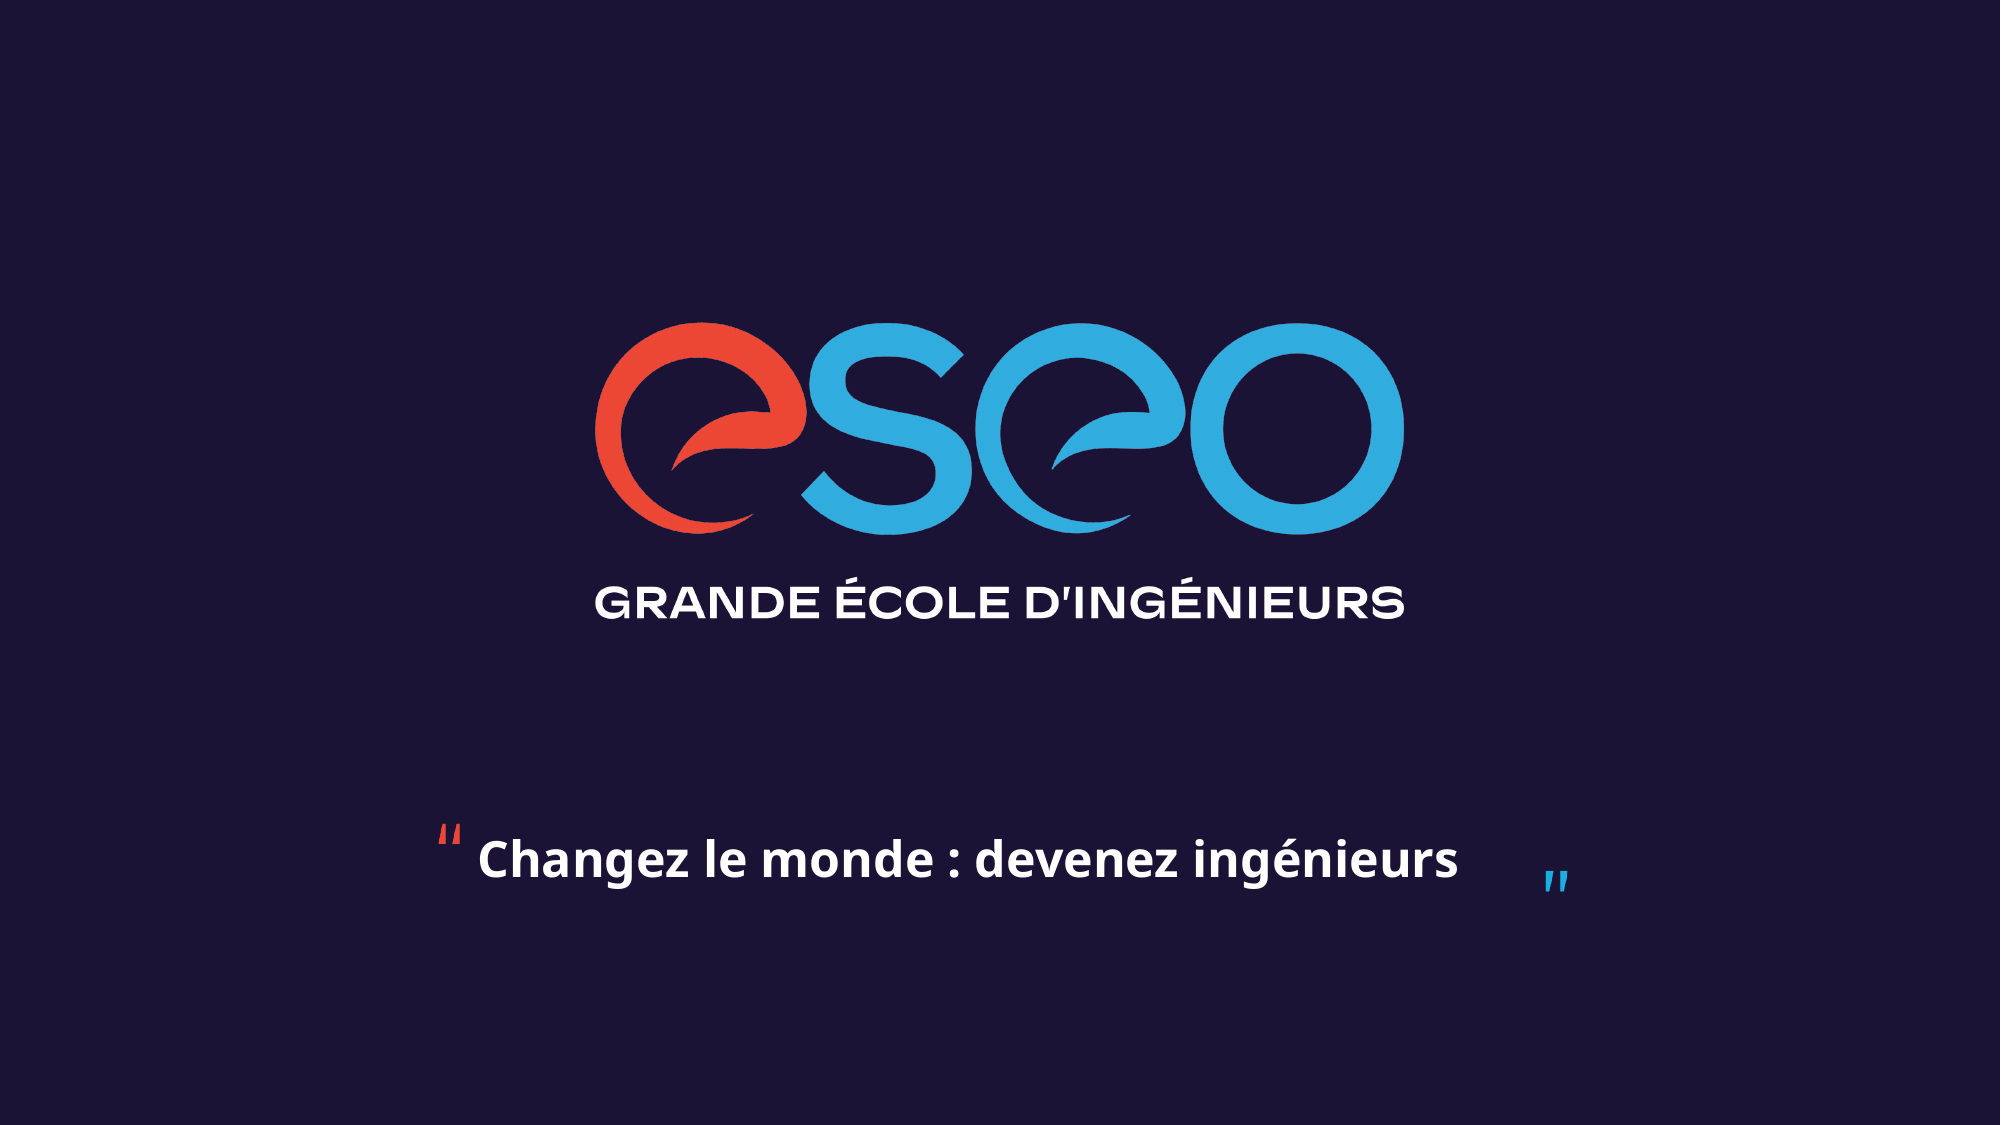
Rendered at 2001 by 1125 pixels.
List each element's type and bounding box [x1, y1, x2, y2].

picture [1524, 838, 1568, 907]
picture [384, 112, 1615, 861]
